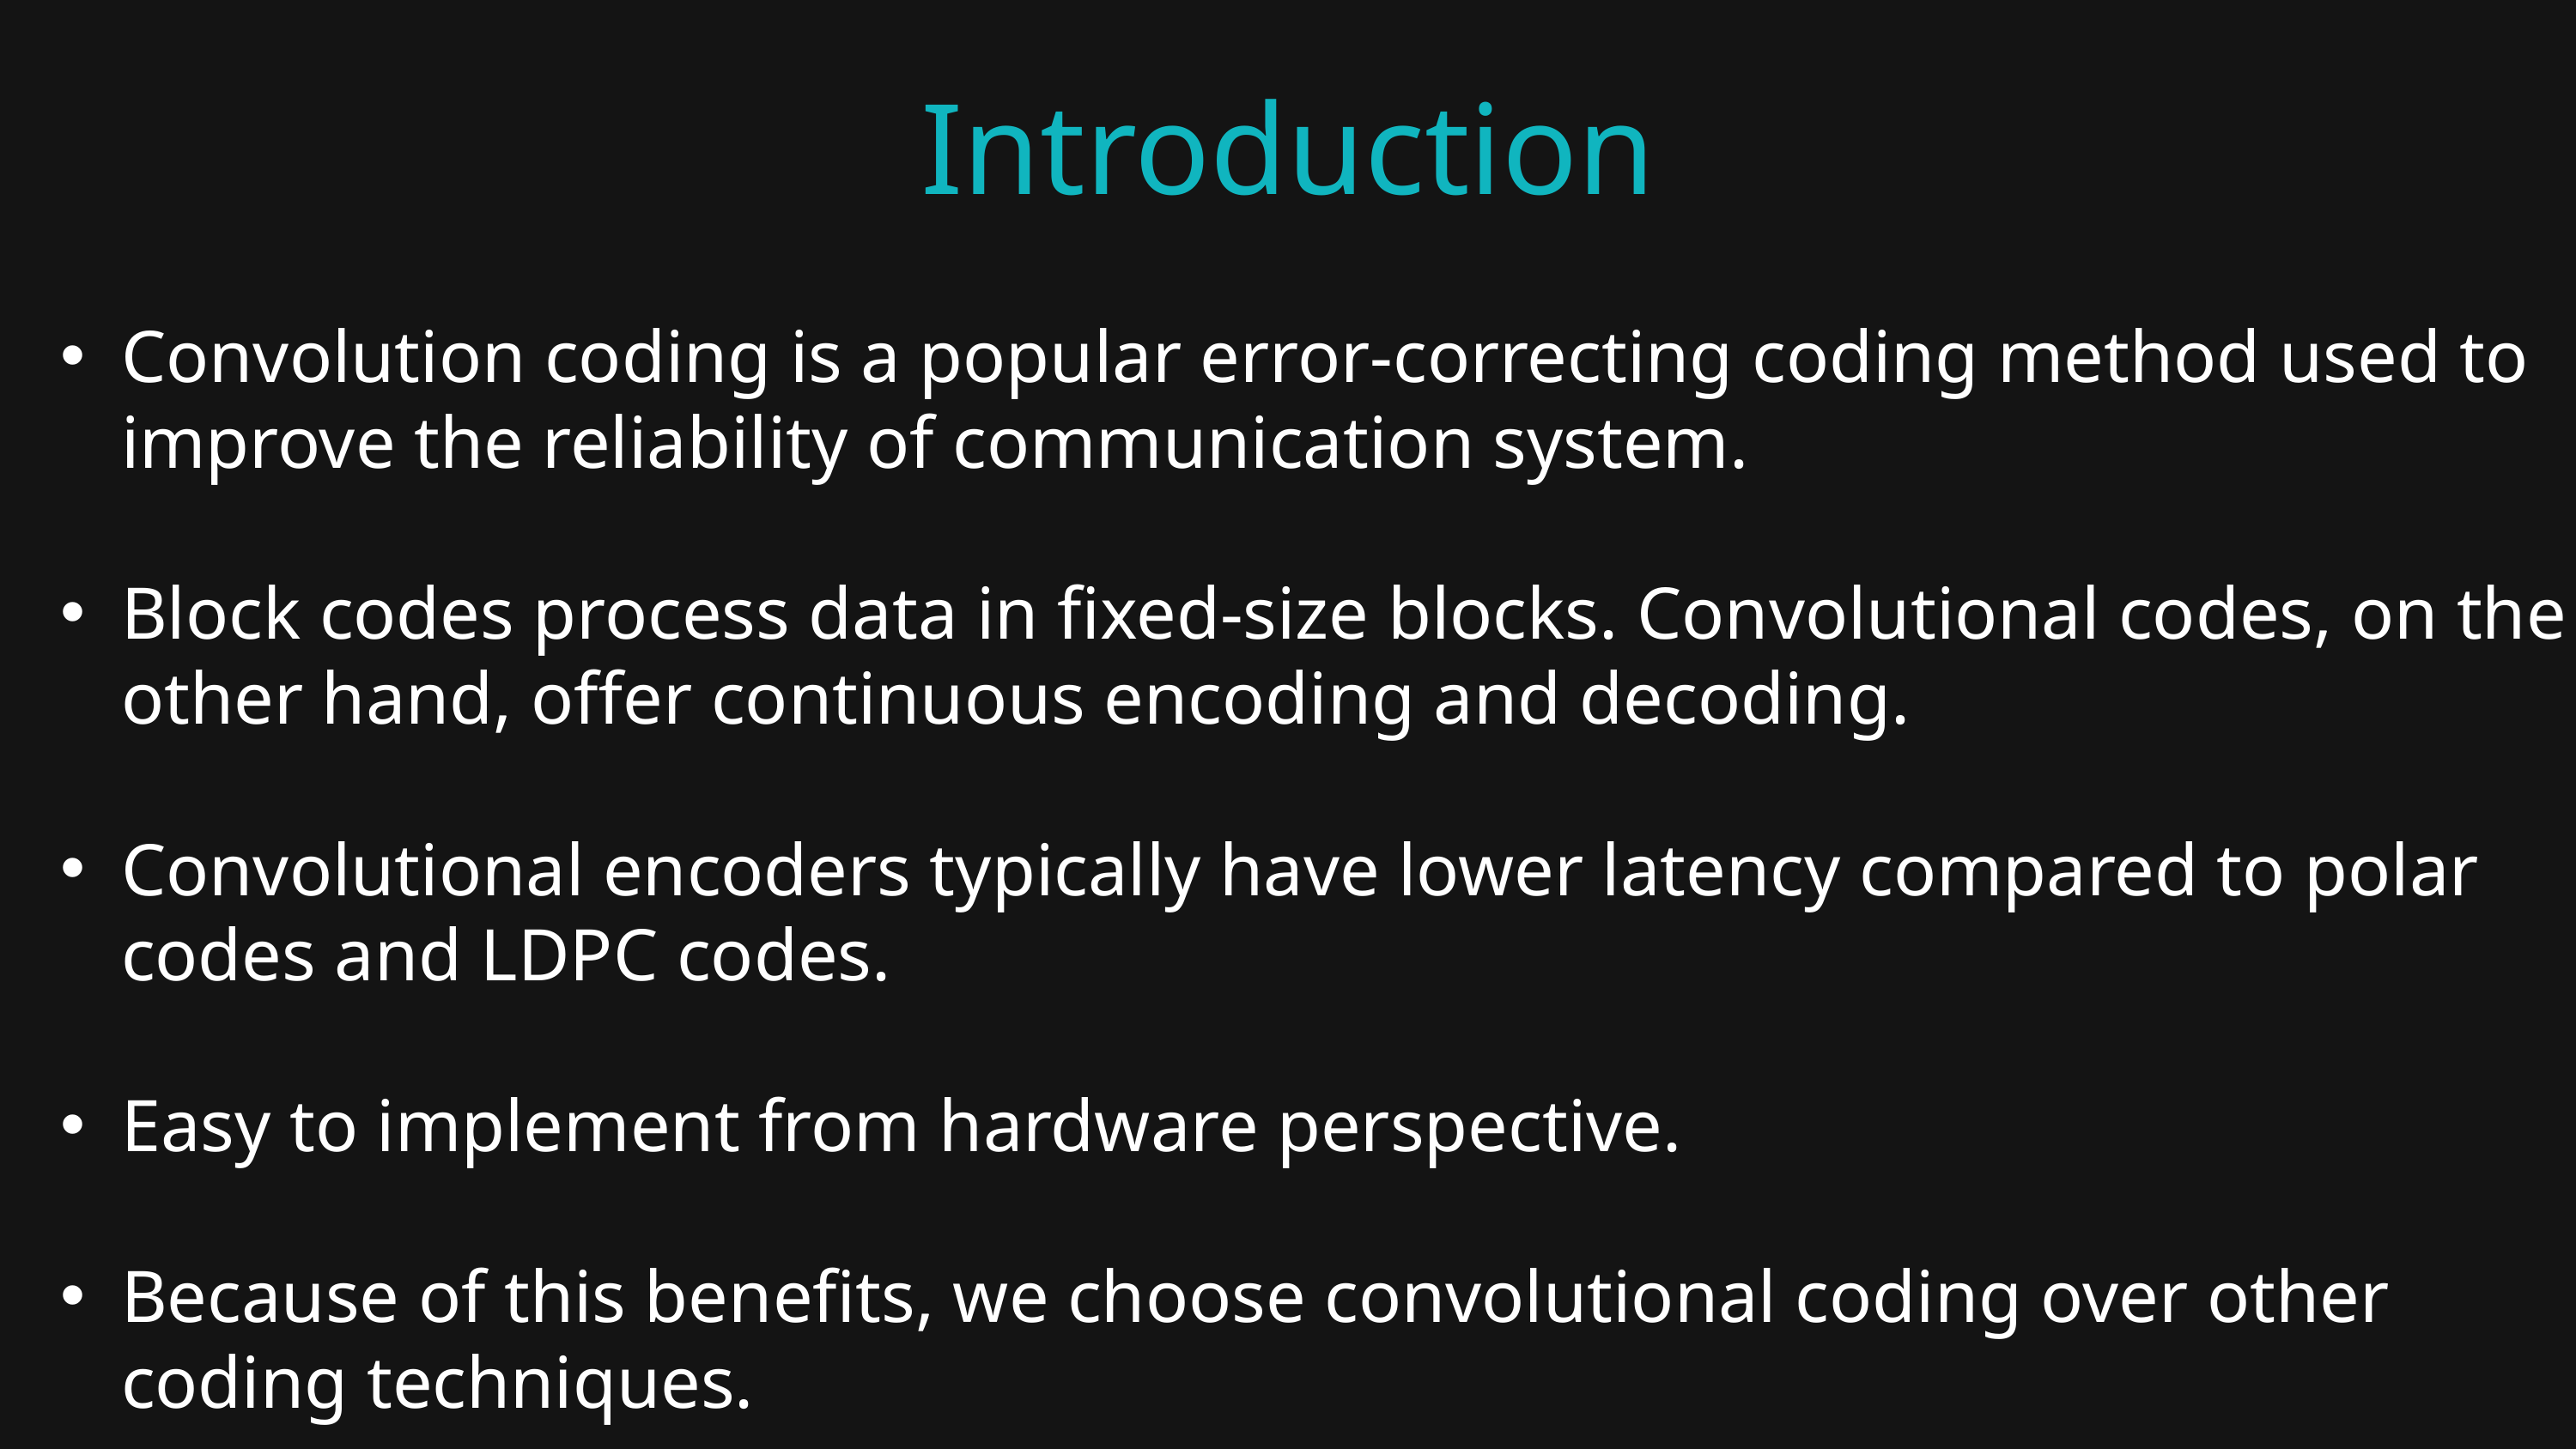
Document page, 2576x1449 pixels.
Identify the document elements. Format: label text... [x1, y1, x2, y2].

text_box Convolution coding is a popular error-correcting coding method used to improve the reliability of communication system. Block codes process data in fixed-size blocks. Convolutional codes, on the other hand, offer continuous encoding and decoding. Convolutional encoders typically have lower latency compared to polar codes and LDPC codes. Easy to implement from hardware perspective. Because of this benefits, we choose convolutional coding over other coding techniques. [0, 311, 2576, 1449]
text_box Introduction [918, 69, 1657, 220]
